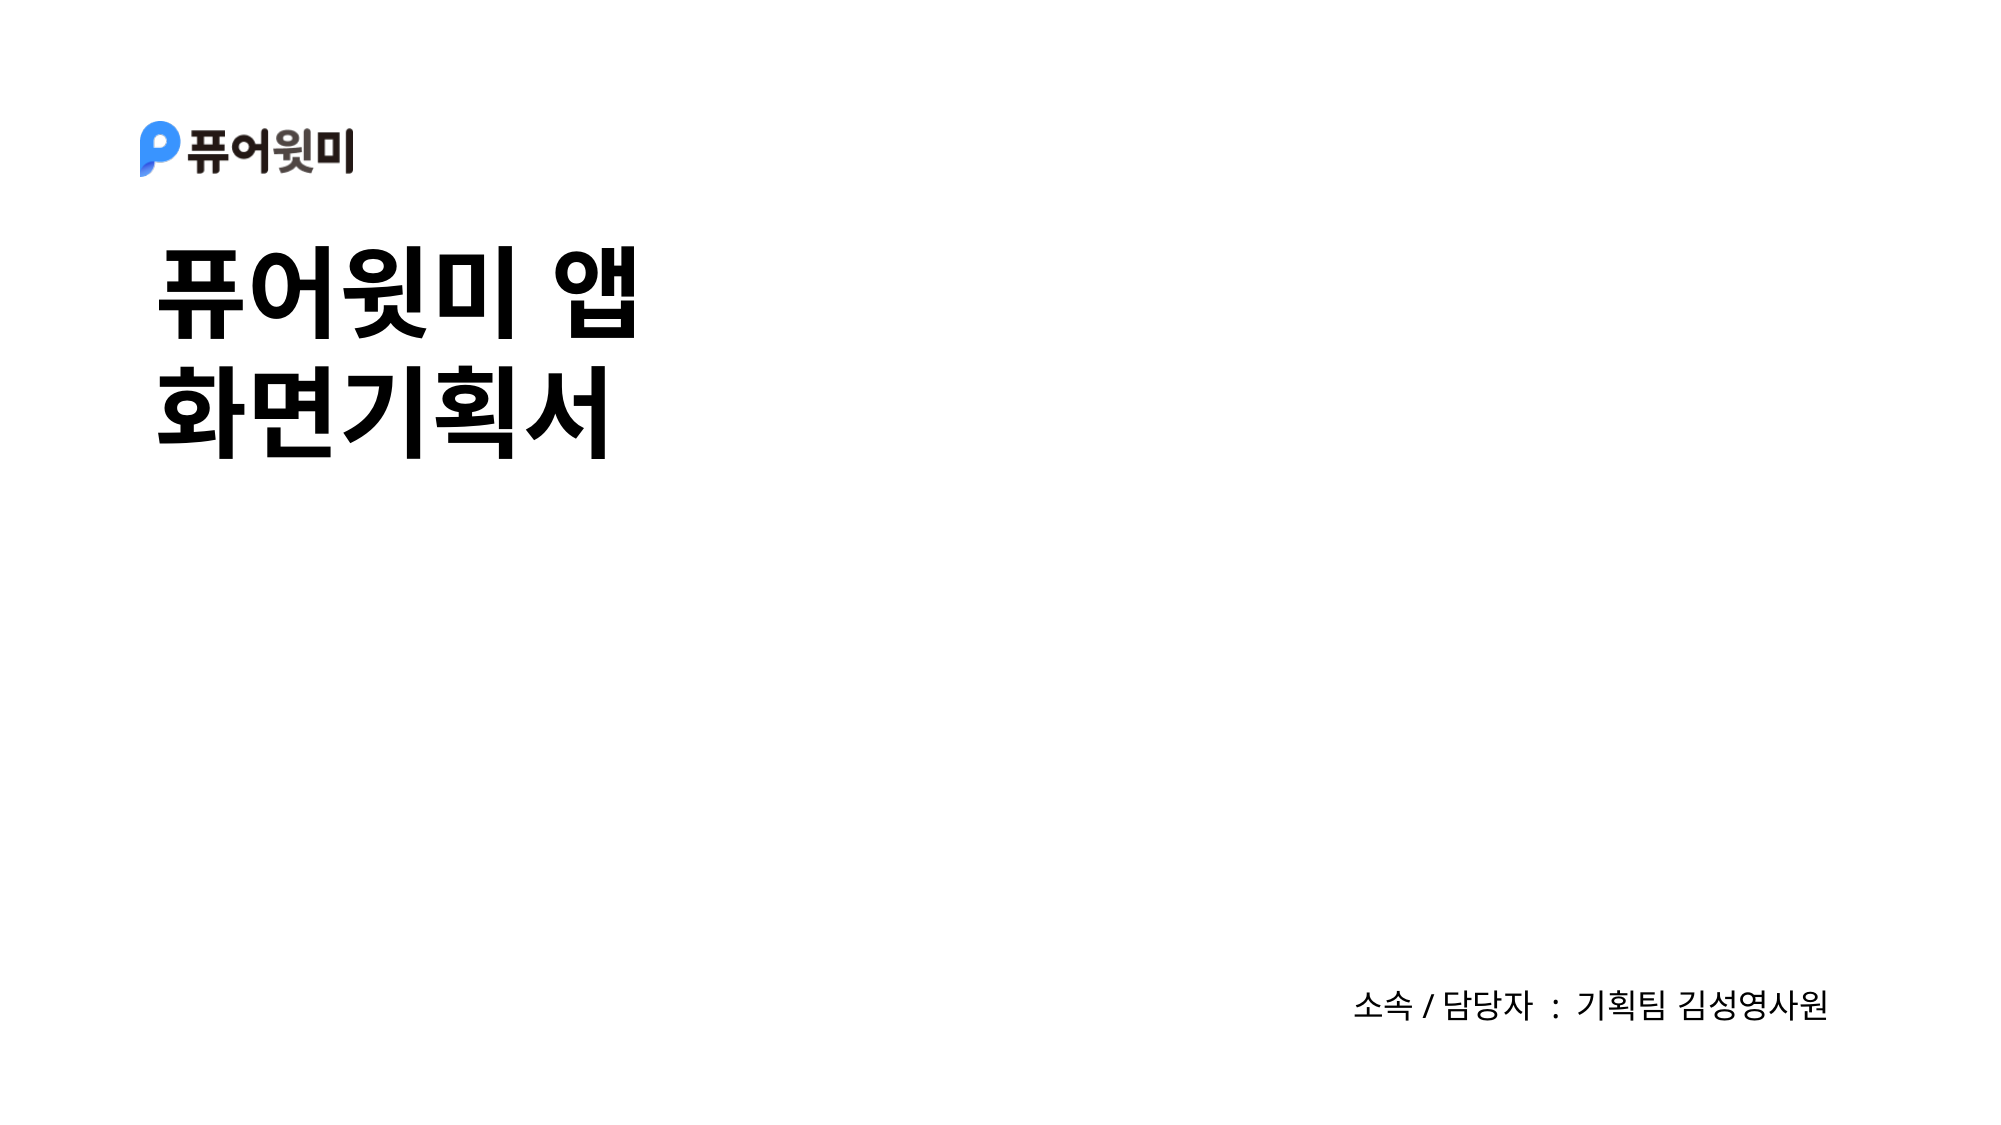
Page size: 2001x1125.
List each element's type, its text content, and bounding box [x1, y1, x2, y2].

picture [140, 121, 353, 177]
text_box 퓨어윗미 앱 화면기획서 [140, 223, 1173, 478]
text_box 소속/담당자 : 기획팀 김성영사원 [1235, 977, 1845, 1033]
